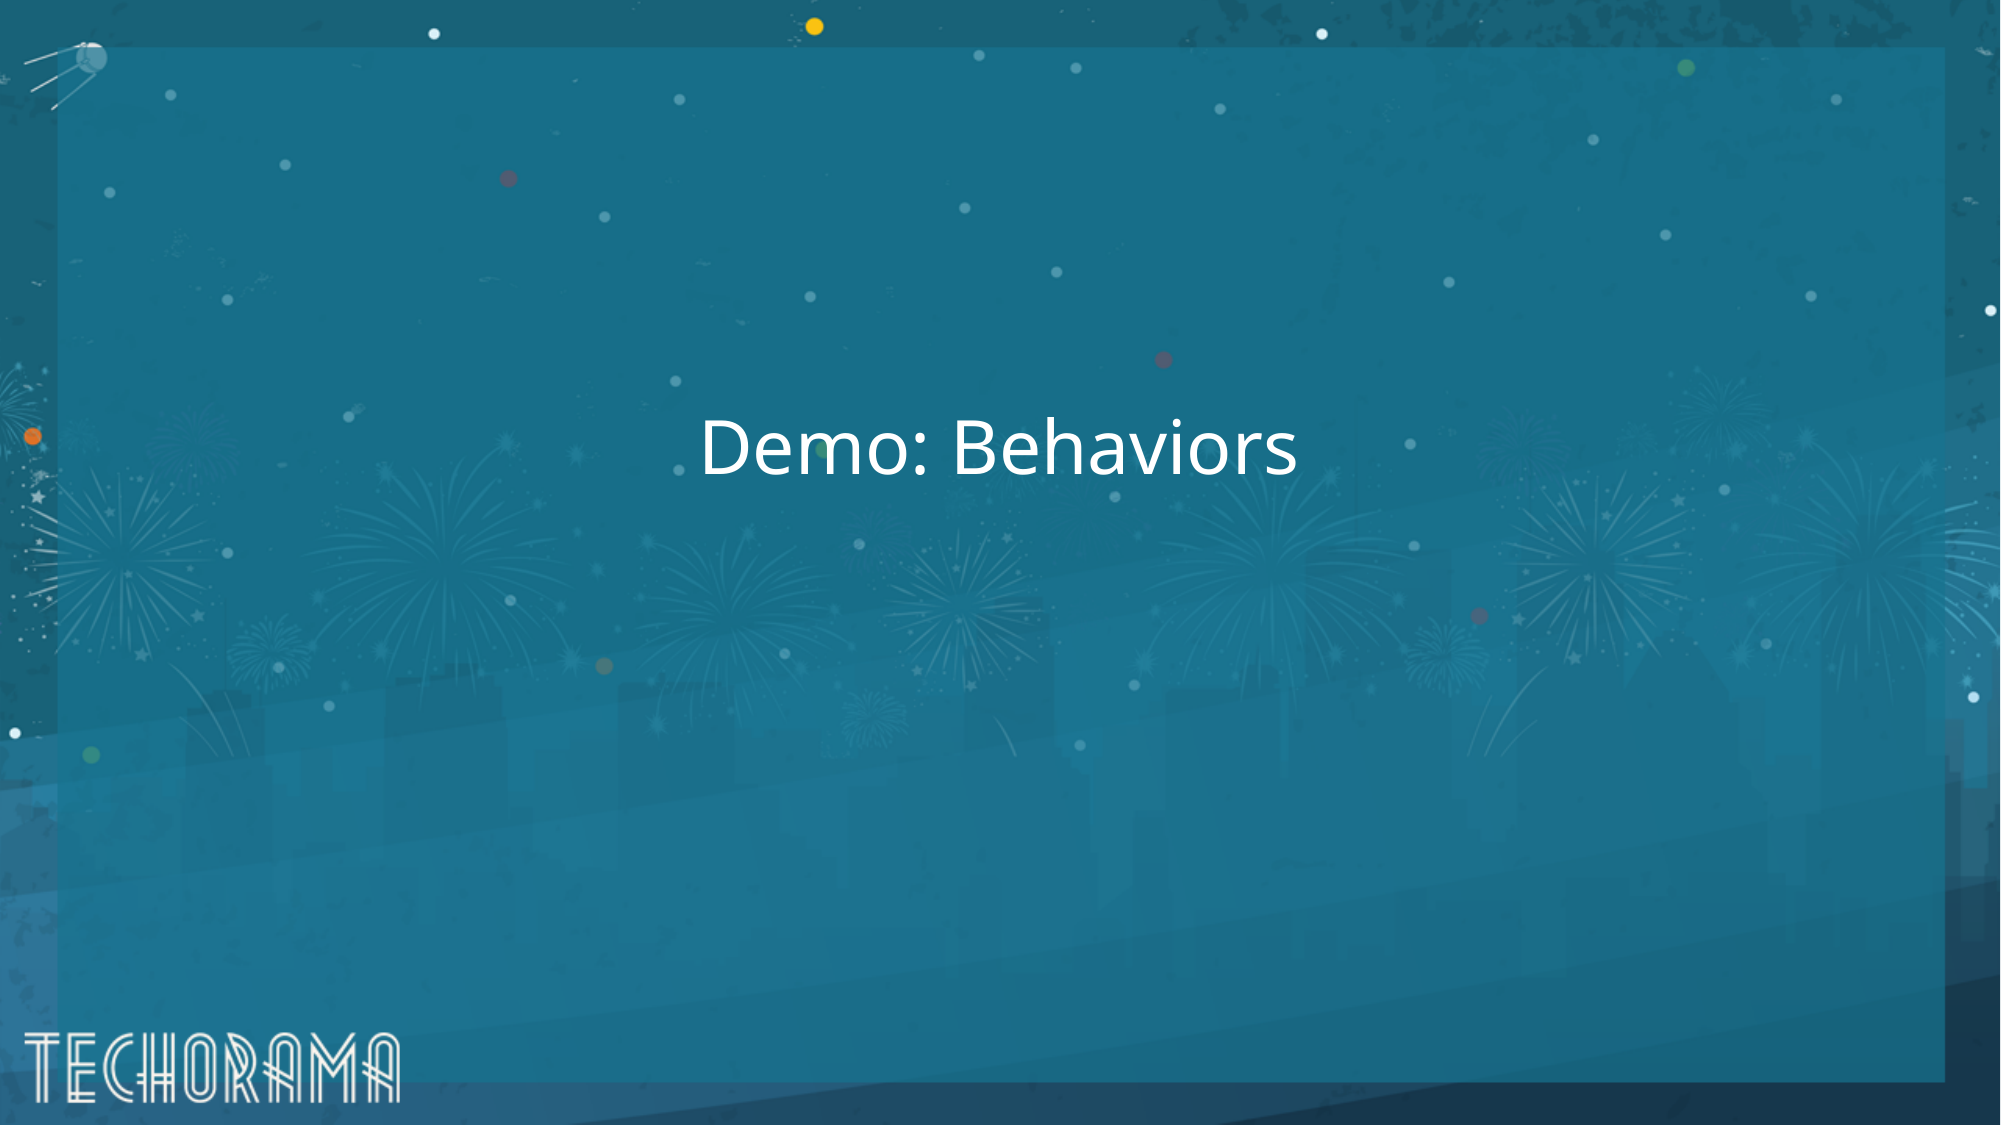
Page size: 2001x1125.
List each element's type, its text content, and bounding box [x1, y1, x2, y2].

picture [0, 0, 2001, 1125]
title Demo: Behaviors [136, 402, 1862, 536]
